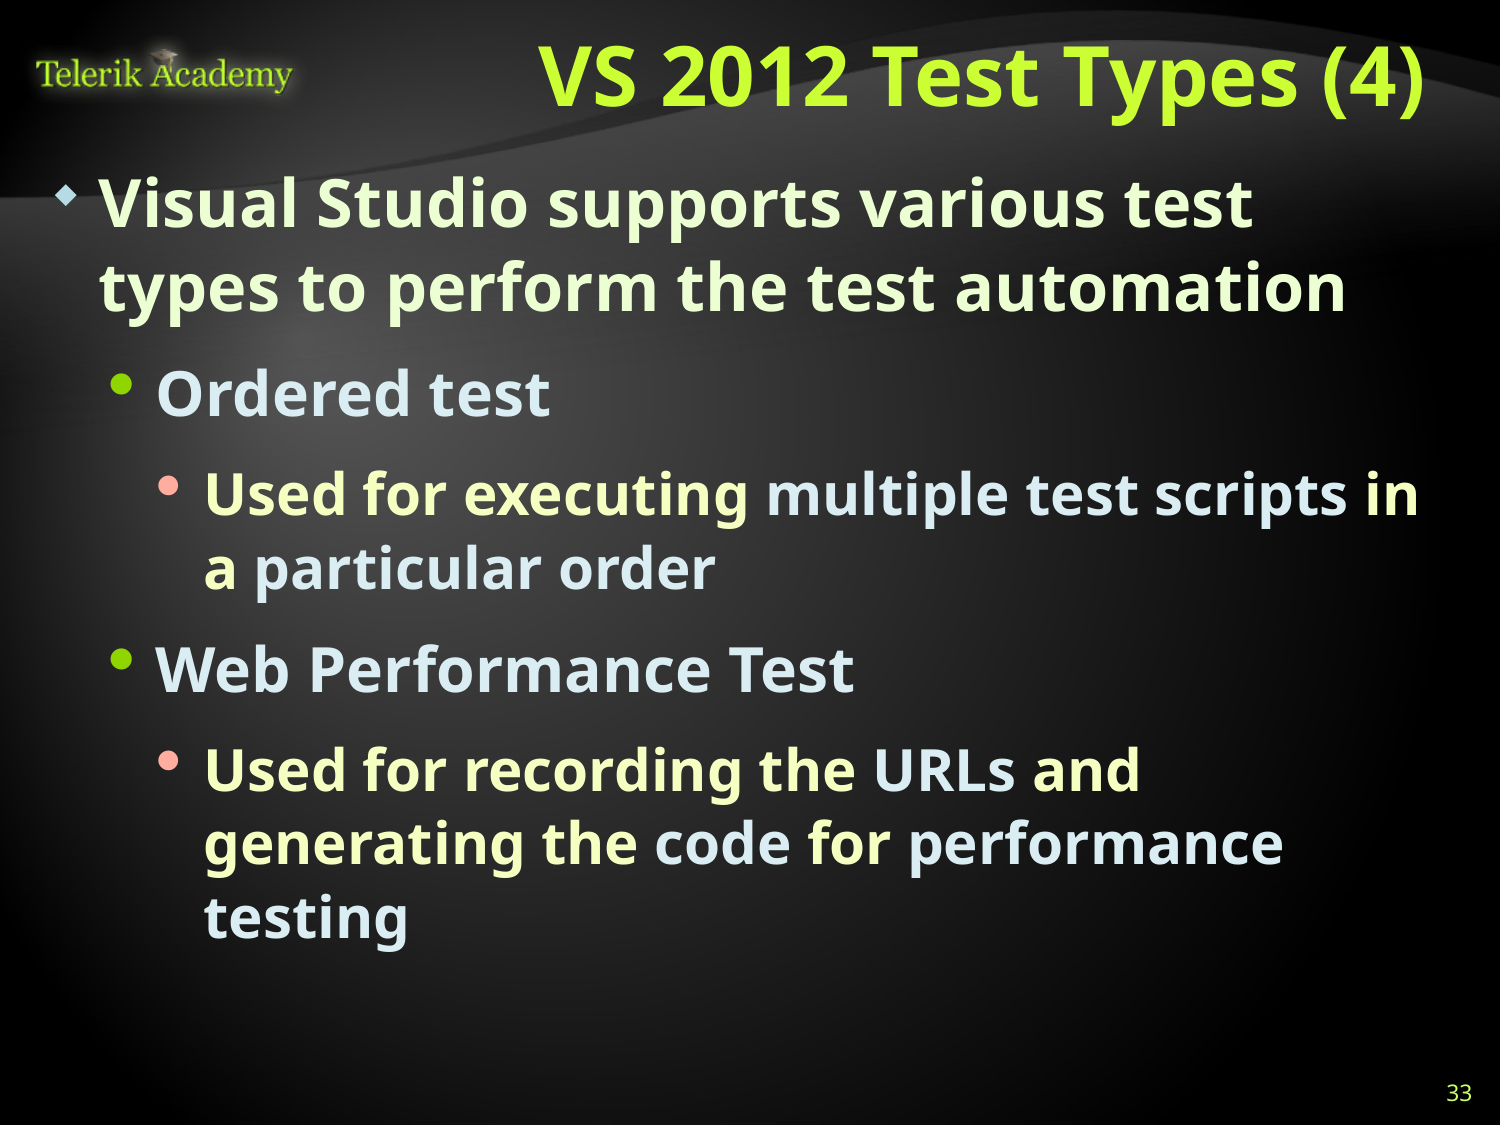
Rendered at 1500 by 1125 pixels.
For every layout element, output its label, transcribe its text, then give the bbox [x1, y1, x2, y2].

title VS 2012 Test Types (4) [300, 12, 1463, 149]
picture [0, 0, 1500, 1125]
list Visual Studio supports various test types to perform the test automation Ordered test Used for executing multiple test scripts in a particular order Web Performance Test Used for recording the URLs and generating the code for performance testing [37, 149, 1463, 1100]
slide_number 33 [1412, 1074, 1488, 1113]
